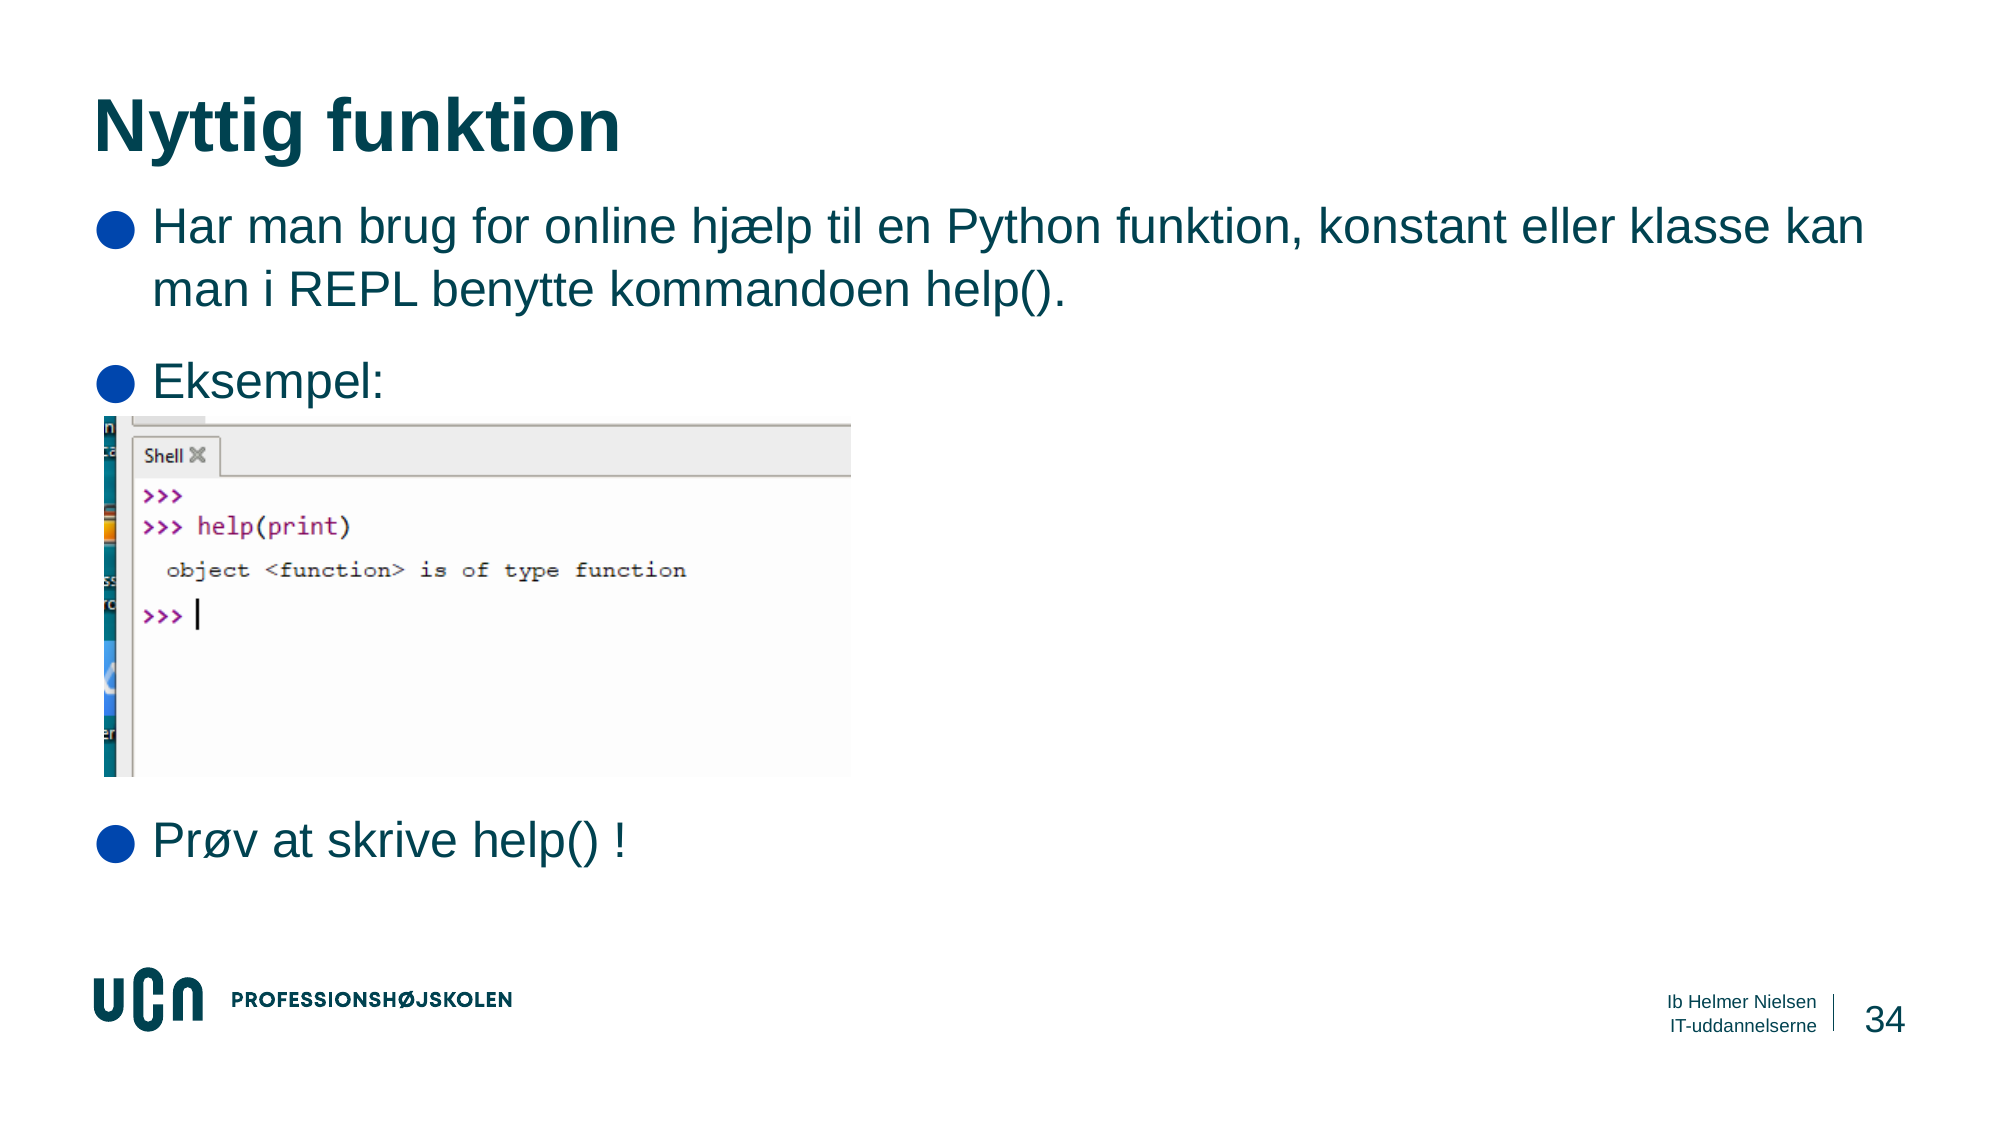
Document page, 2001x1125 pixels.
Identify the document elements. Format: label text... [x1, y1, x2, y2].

picture [104, 416, 851, 778]
slide_number 34 [1834, 955, 1907, 1041]
list Har man brug for online hjælp til en Python funktion, konstant eller klasse kan man i REPL benytte kommandoen help(). Eksempel: Prøv at skrive help() ! [93, 191, 1907, 857]
title Nyttig funktion [93, 88, 1907, 191]
